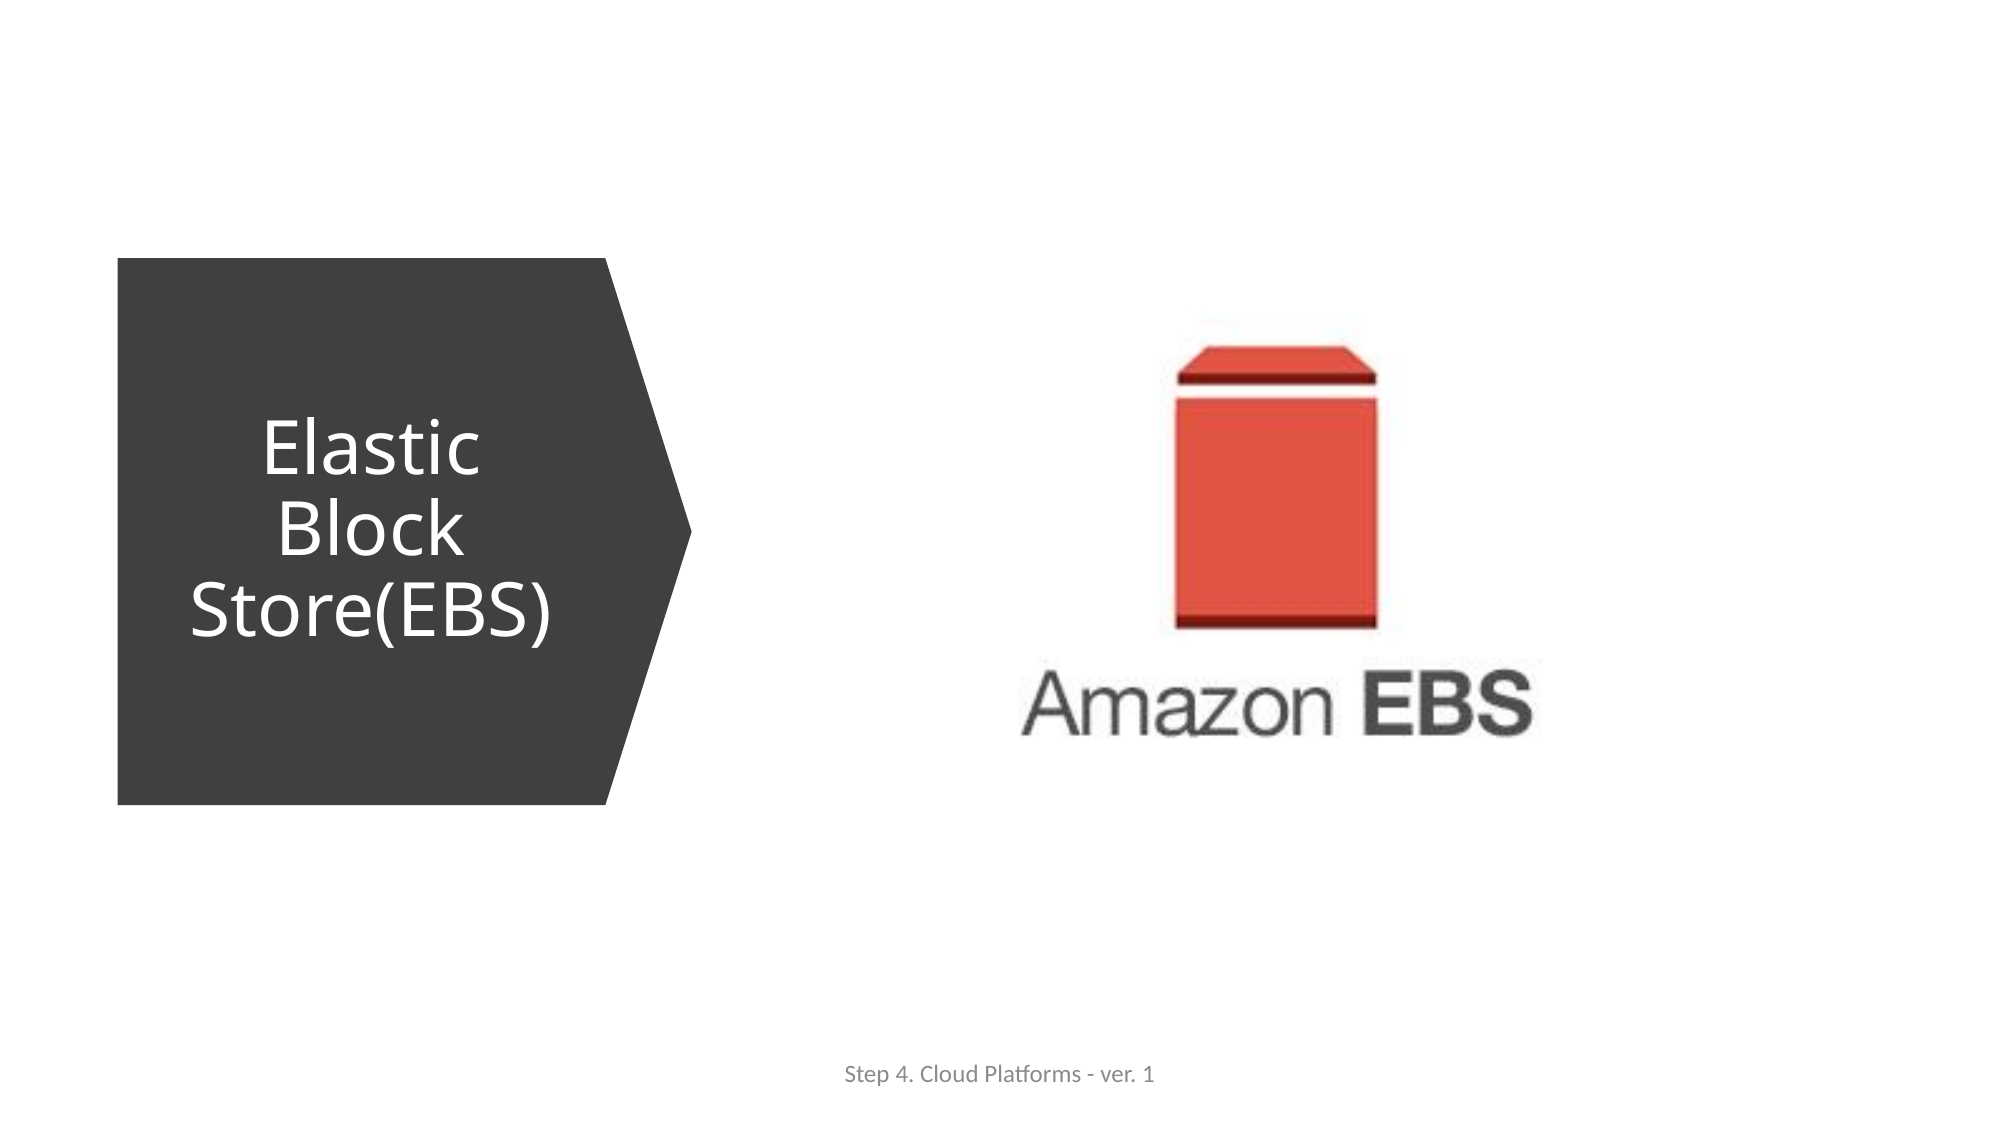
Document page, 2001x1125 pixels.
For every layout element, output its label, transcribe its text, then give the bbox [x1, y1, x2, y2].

title Elastic Block Store(EBS) [145, 322, 596, 741]
text_box [116, 257, 693, 807]
picture [838, 276, 1718, 849]
footer Step 4. Cloud Platforms - ver. 1 [662, 1042, 1338, 1103]
